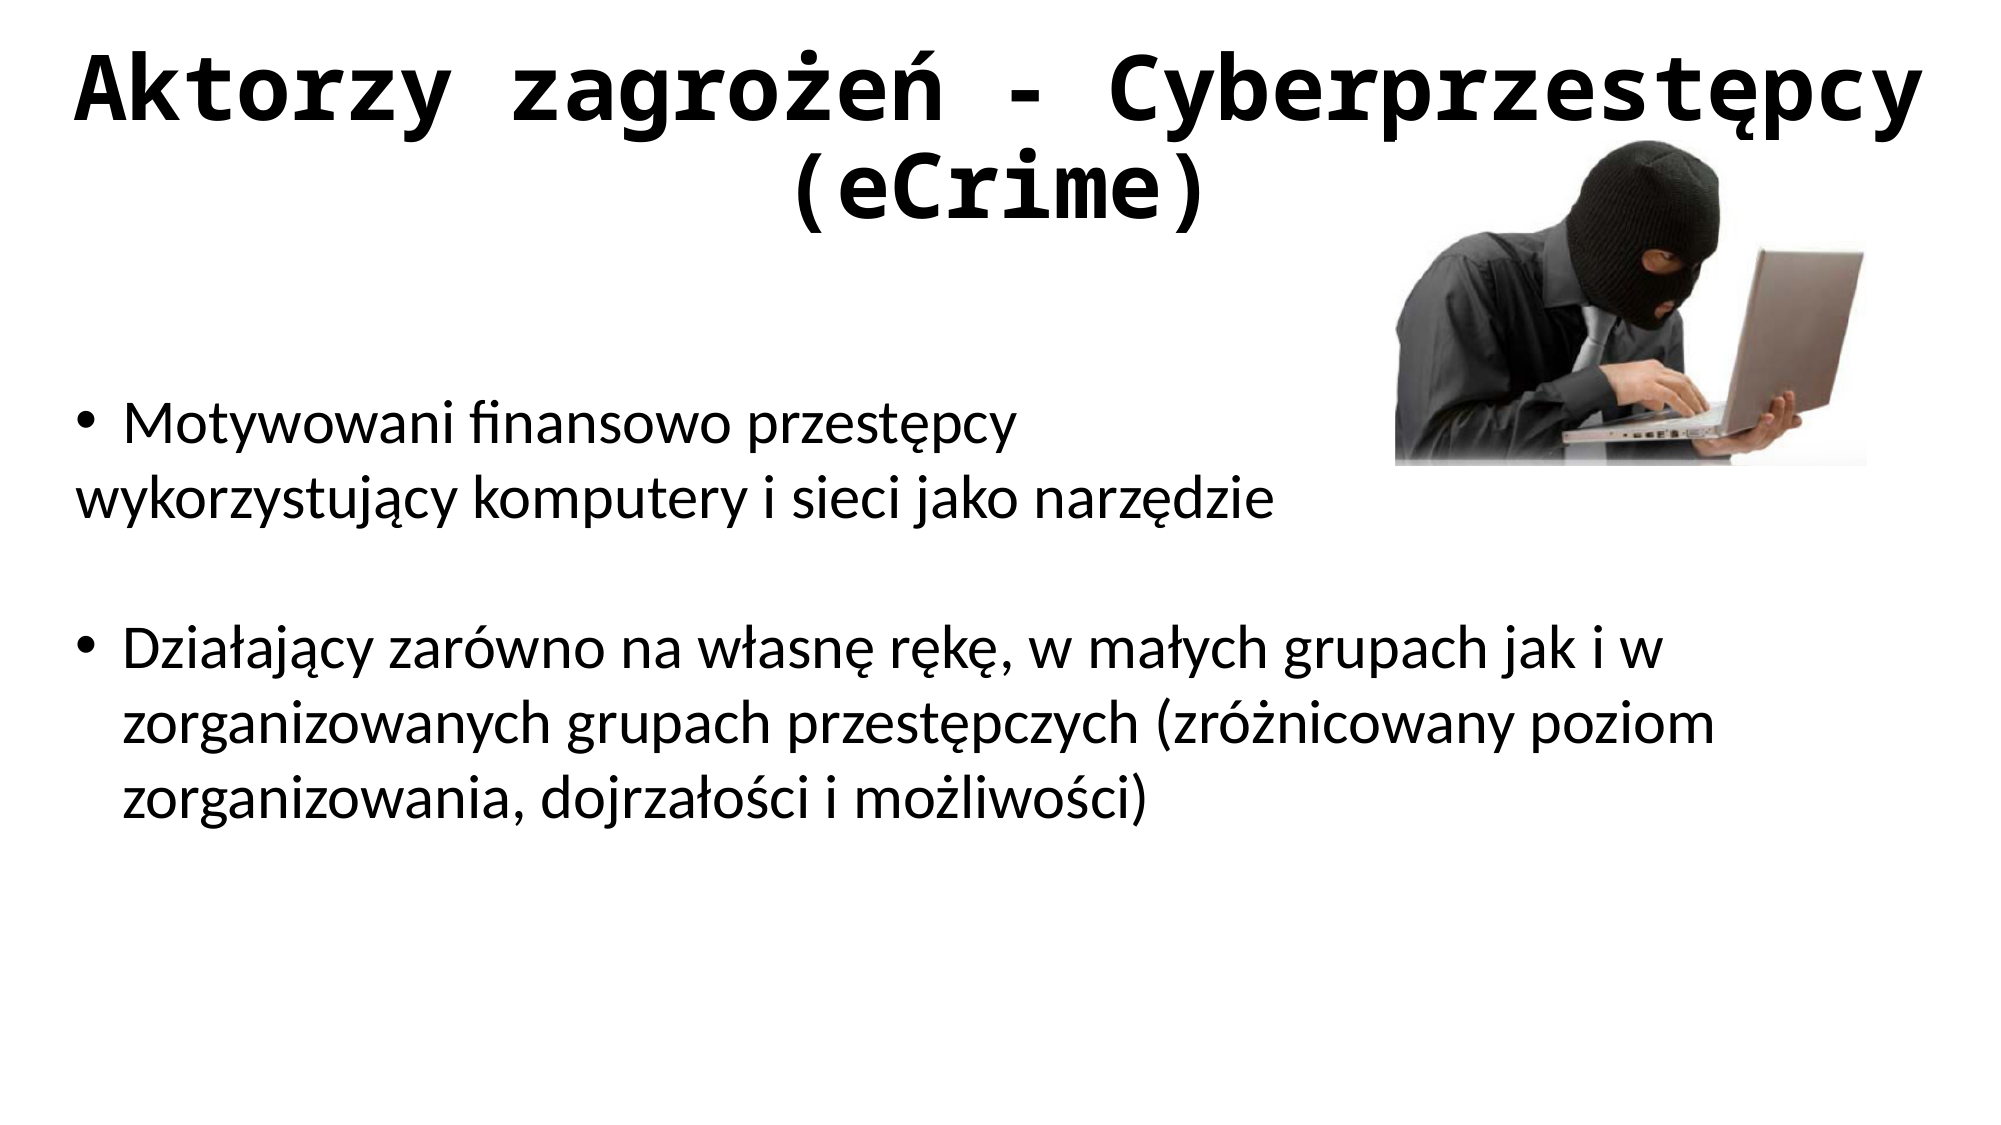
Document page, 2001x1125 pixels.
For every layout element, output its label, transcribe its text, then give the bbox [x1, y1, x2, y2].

text_box Motywowani finansowo przestępcy wykorzystujący komputery i sieci jako narzędzie Działający zarówno na własnę rękę, w małych grupach jak i w zorganizowanych grupach przestępczych (zróżnicowany poziom zorganizowania, dojrzałości i możliwości) [60, 373, 1940, 914]
title Aktorzy zagrożeń - Cyberprzestępcy (eCrime) [33, 40, 1966, 240]
picture [1395, 140, 1867, 466]
